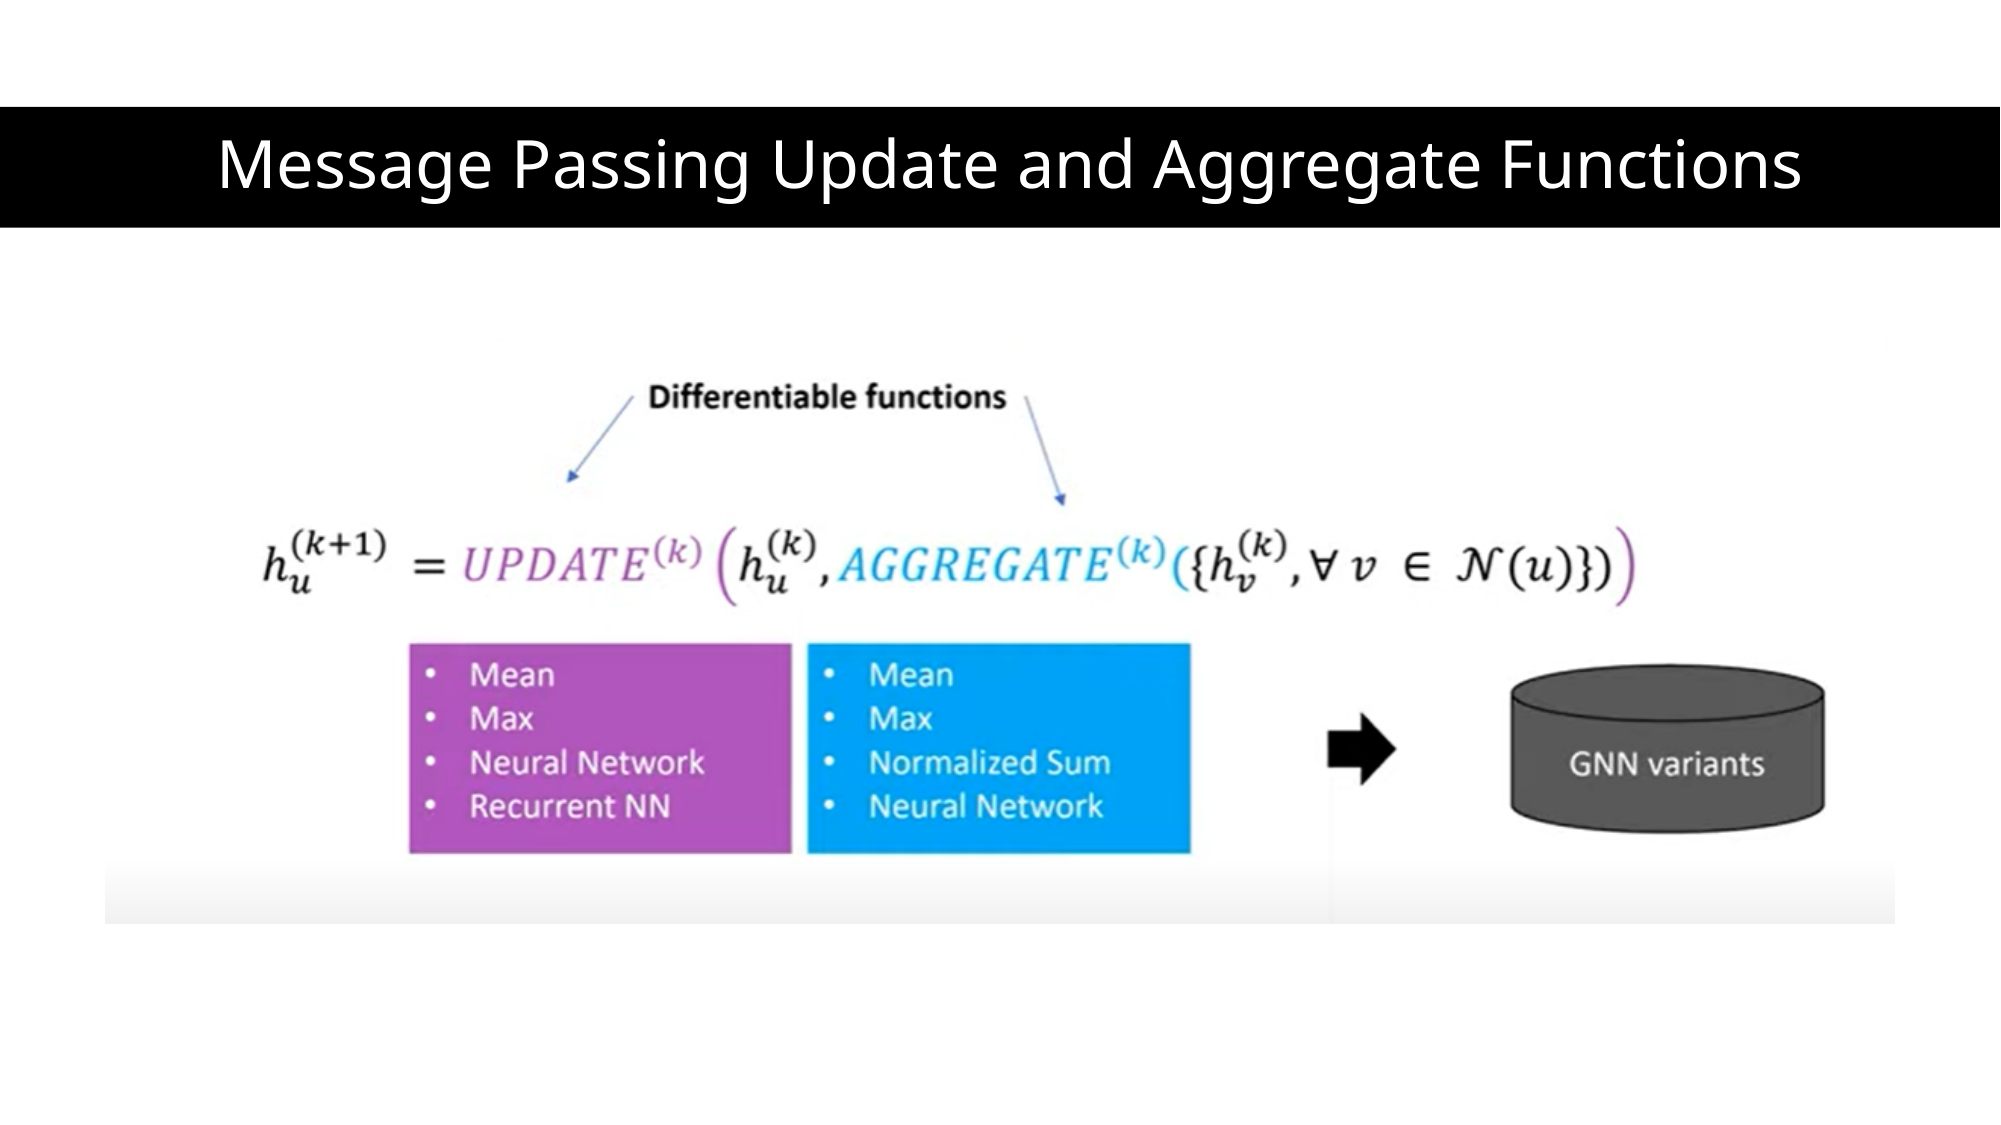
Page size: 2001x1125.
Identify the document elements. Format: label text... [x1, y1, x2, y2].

title Message Passing Update and Aggregate Functions [91, 105, 1931, 228]
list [105, 337, 1895, 924]
text_box [0, 106, 2000, 229]
